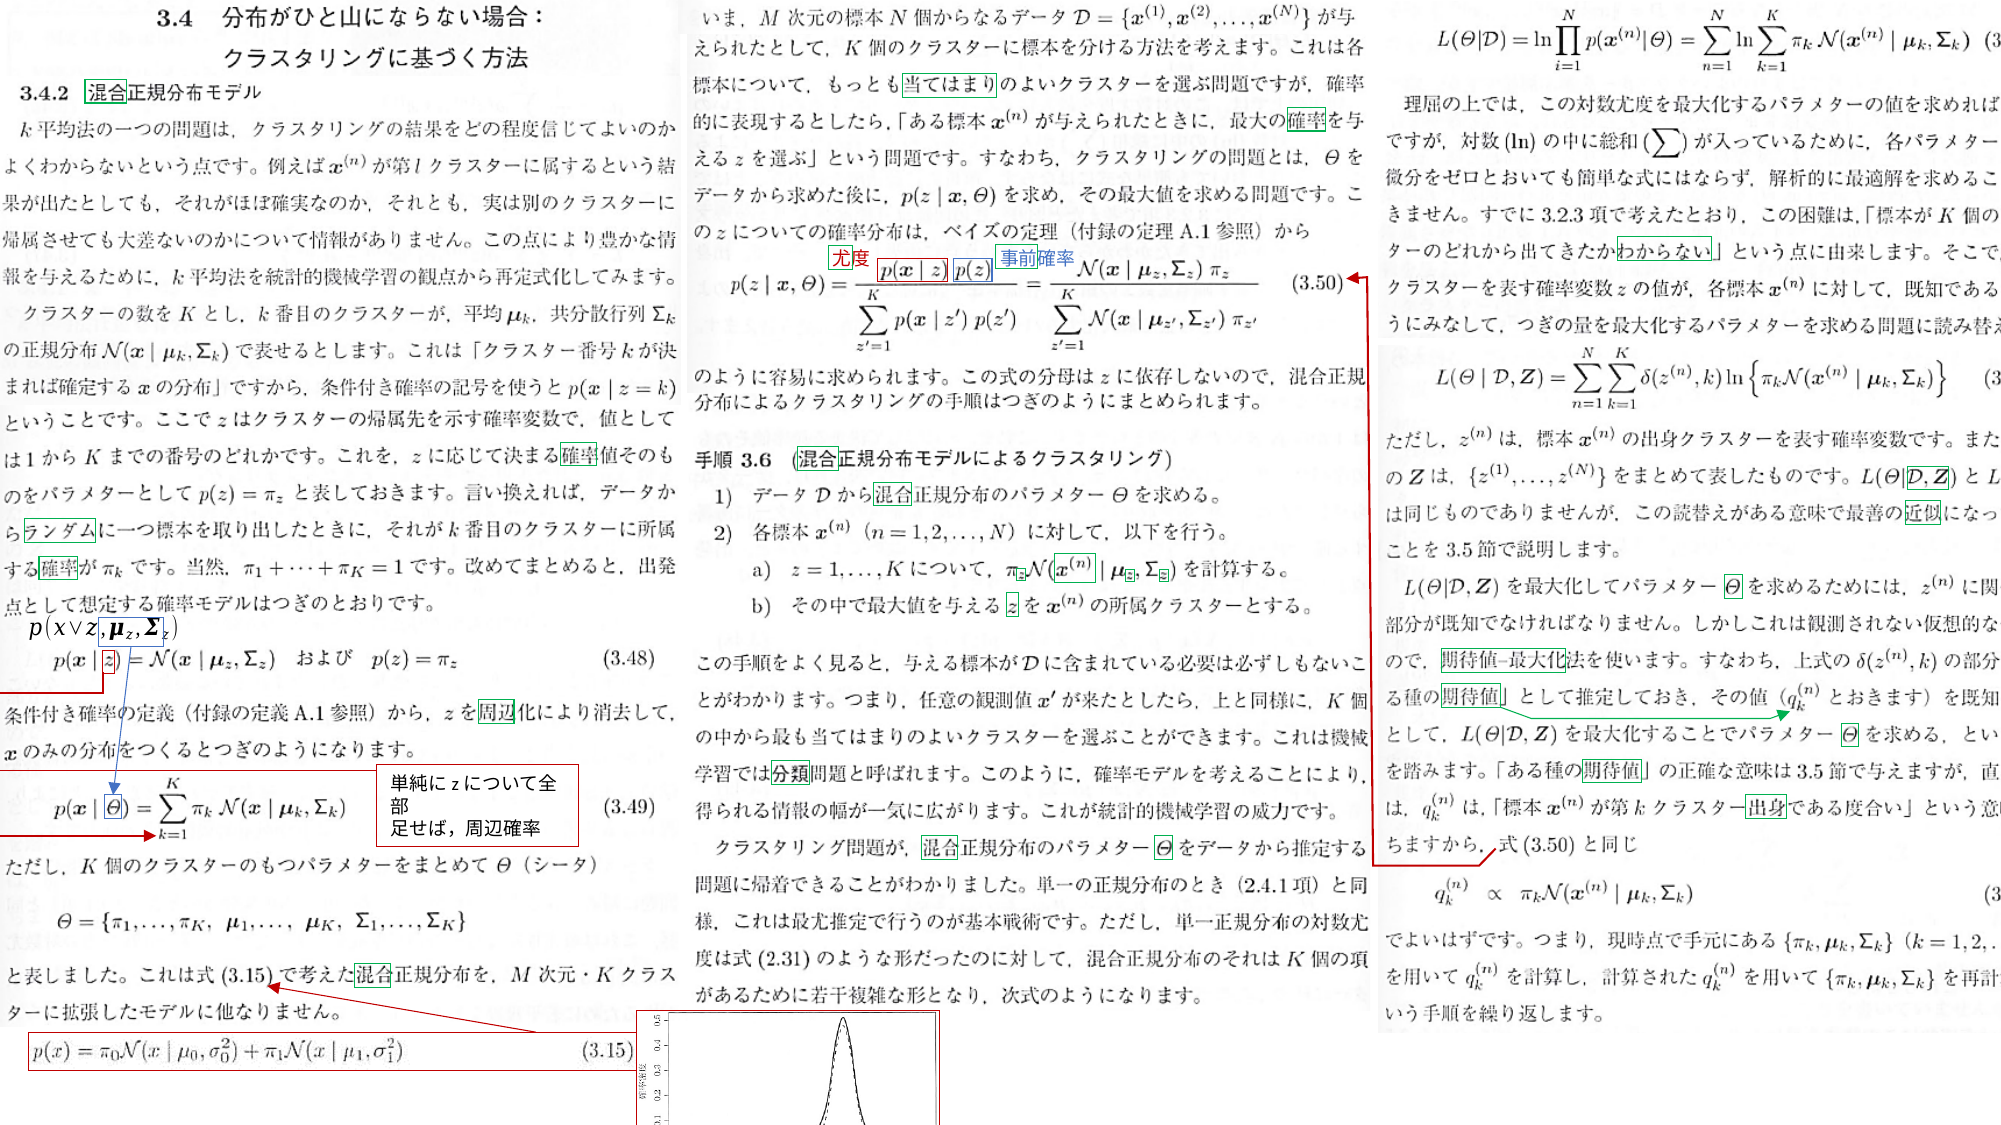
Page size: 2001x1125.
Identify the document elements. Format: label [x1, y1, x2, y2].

picture [1378, 345, 2001, 1033]
picture [0, 0, 1371, 1125]
picture [1378, 1, 2001, 338]
text_box [1370, 369, 1378, 867]
text_box [267, 985, 536, 1032]
text_box [113, 646, 132, 795]
